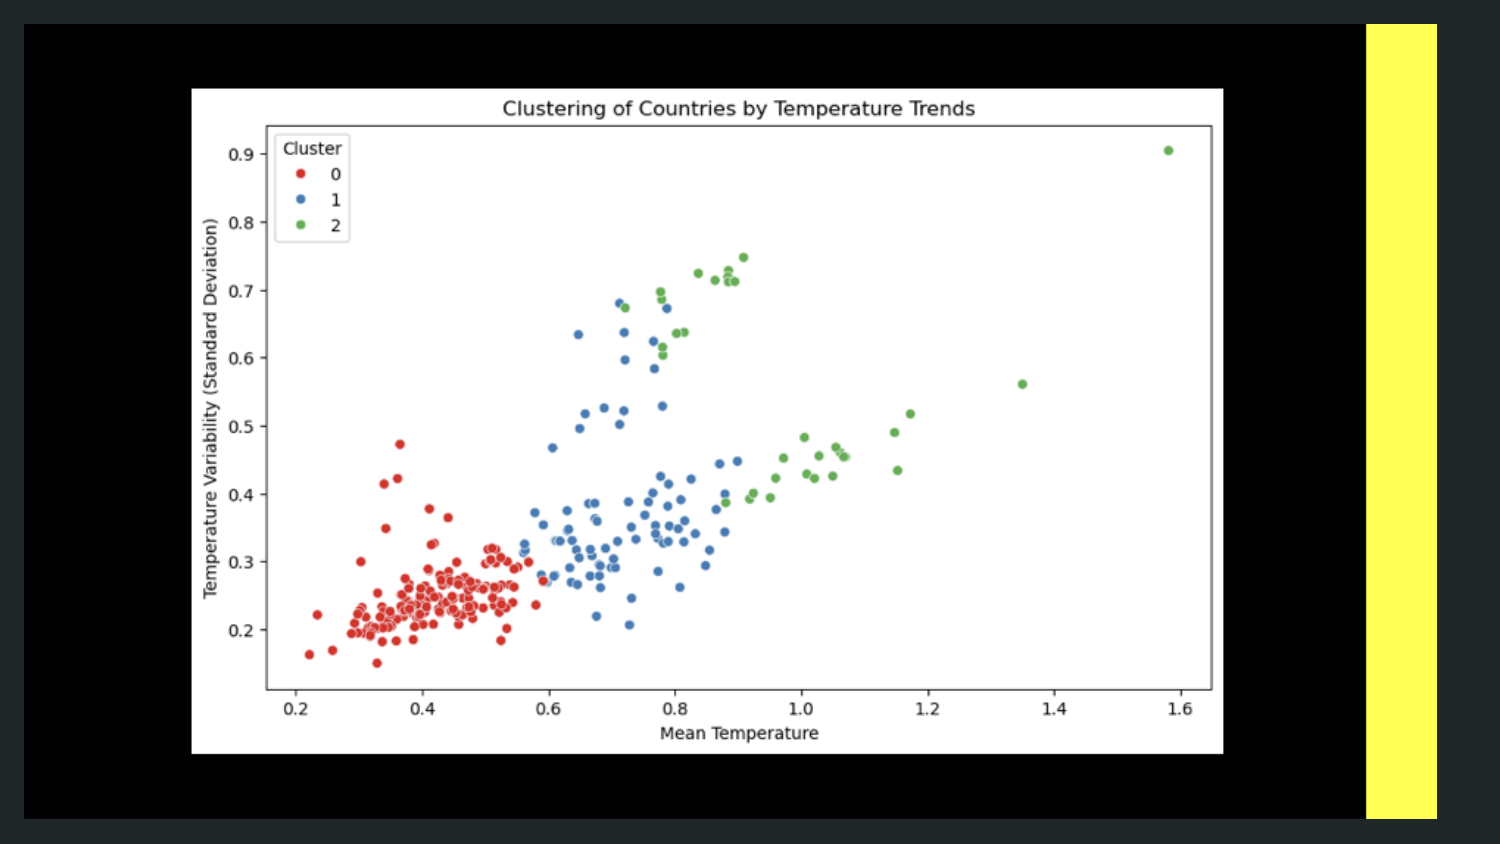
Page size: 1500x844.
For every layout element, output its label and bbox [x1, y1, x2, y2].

picture [24, 24, 1437, 819]
